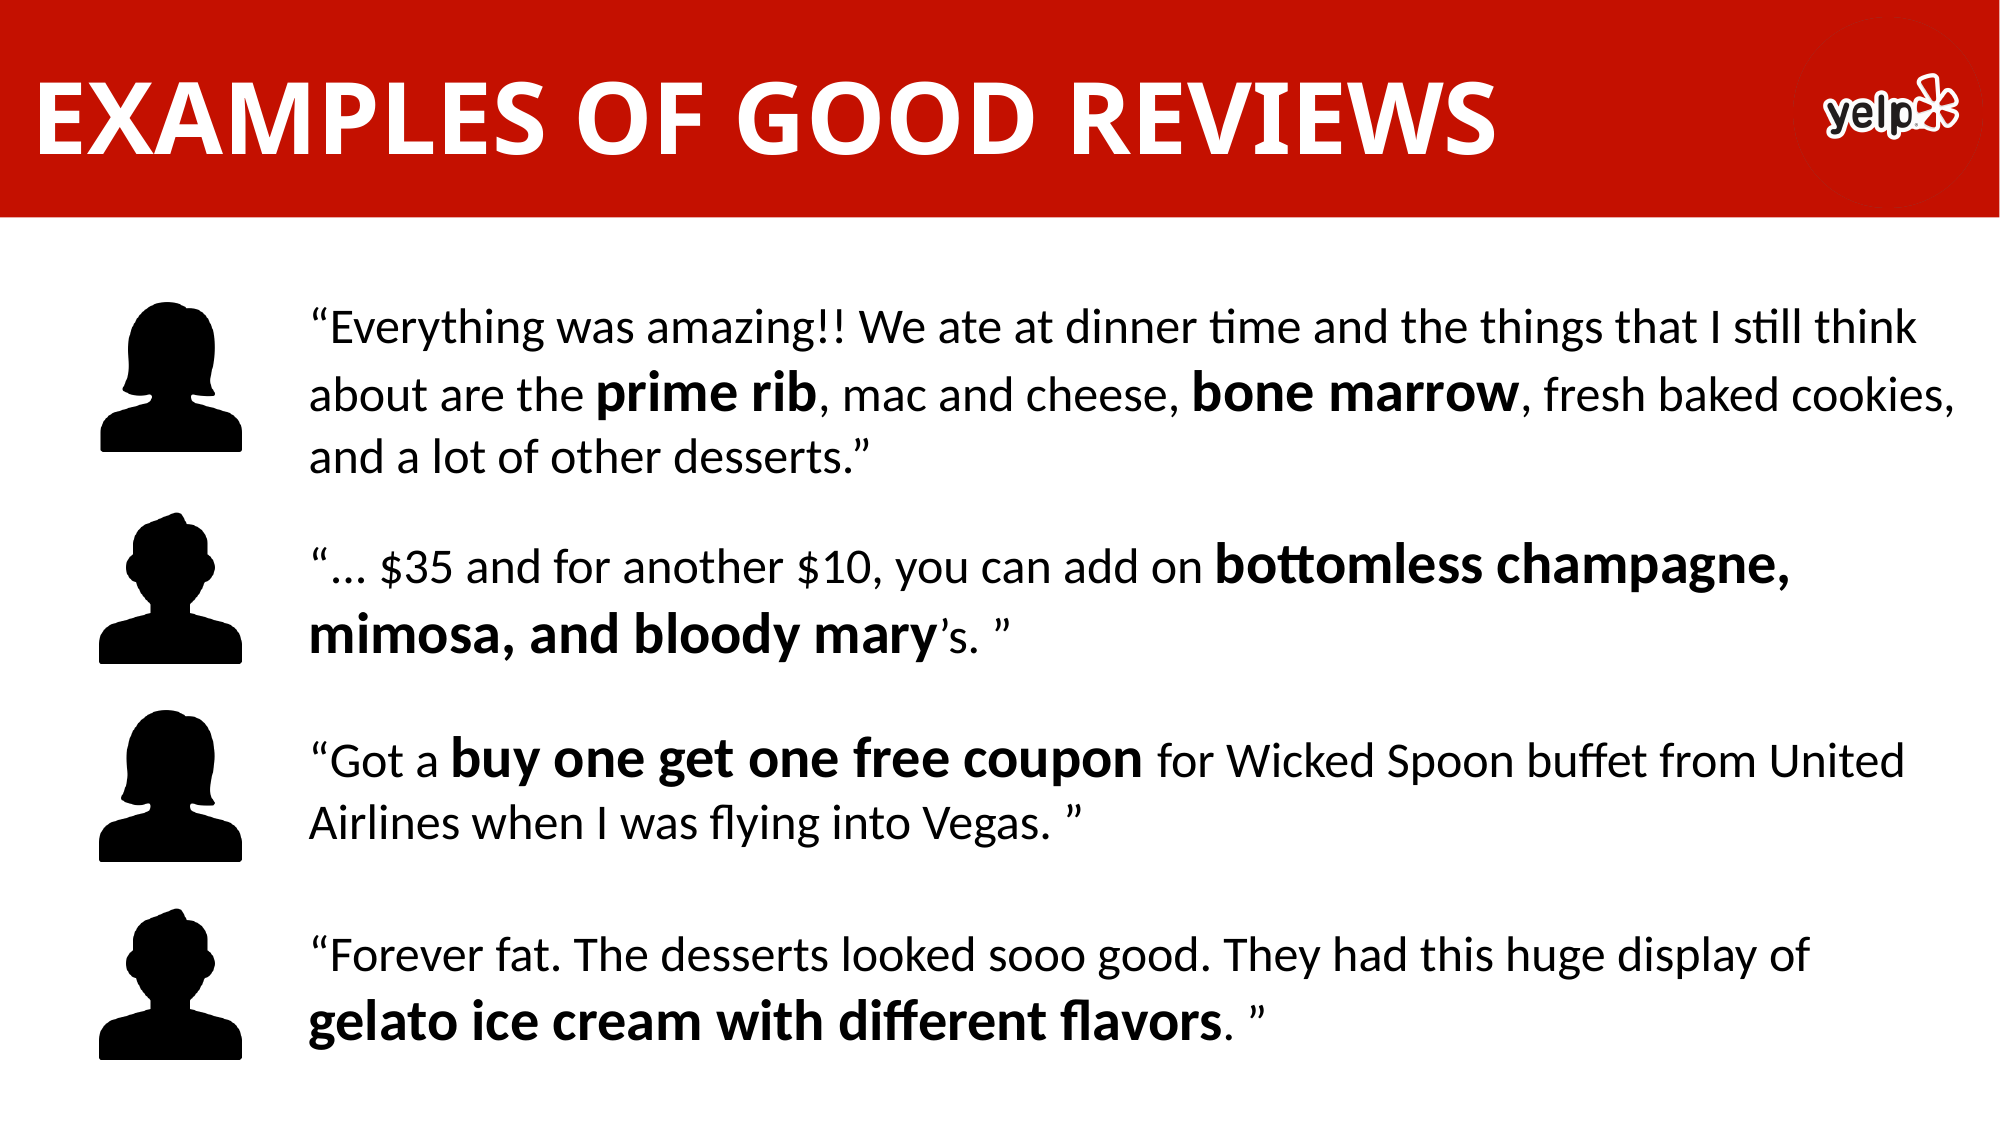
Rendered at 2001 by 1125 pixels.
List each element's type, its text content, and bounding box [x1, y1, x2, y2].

picture [91, 509, 249, 666]
picture [91, 905, 249, 1062]
text_box “Forever fat. The desserts looked sooo good. They had this huge display of gelato ice cream with different flavors. ” [293, 914, 1843, 1059]
text_box “Everything was amazing!! We ate at dinner time and the things that I still think about are the prime rib, mac and cheese, bone marrow, fresh baked cookies, and a lot of other desserts.” [293, 285, 2000, 491]
picture [1792, 17, 1983, 208]
text_box “Got a buy one get one free coupon for Wicked Spoon buffet from United Airlines when I was flying into Vegas. ” [293, 712, 1930, 857]
text_box [0, 0, 2000, 218]
picture [93, 299, 249, 454]
picture [91, 707, 249, 864]
text_box “... $35 and for another $10, you can add on bottomless champagne, mimosa, and bloody mary’s. ” [293, 518, 1843, 673]
text_box EXAMPLES OF GOOD REVIEWS [16, 13, 1742, 231]
